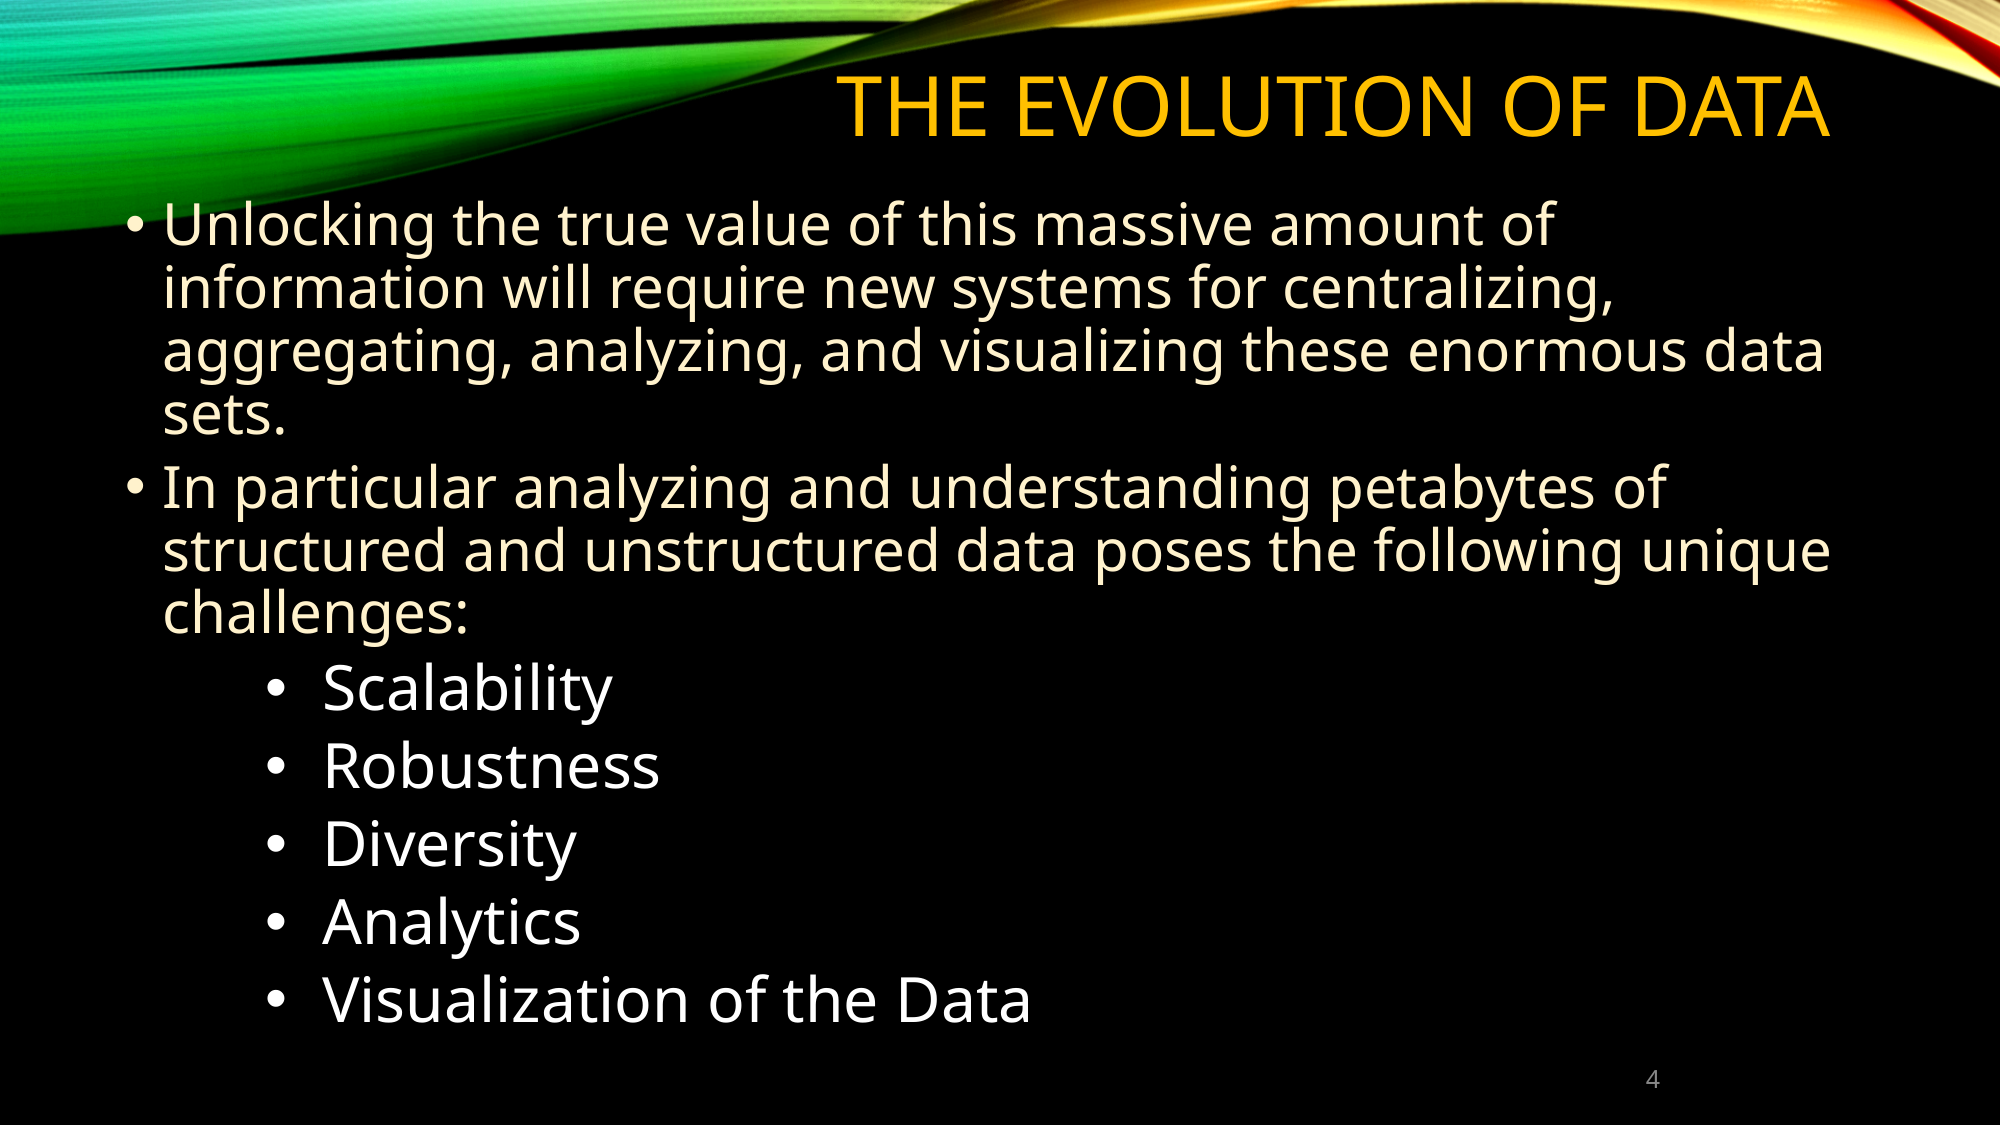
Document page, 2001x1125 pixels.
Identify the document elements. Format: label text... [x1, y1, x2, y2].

text_box ‹#› [1628, 1059, 1675, 1103]
list Unlocking the true value of this massive amount of information will require new systems for centralizing, aggregating, analyzing, and visualizing these enormous data sets. In particular analyzing and understanding petabytes of structured and unstructured data poses the following unique challenges: Scalability Robustness Diversity Analytics Visualization of the Data [35, 188, 1888, 1059]
picture [0, 0, 2000, 237]
title THE EVOLUTION OF DATA [496, 30, 1847, 188]
